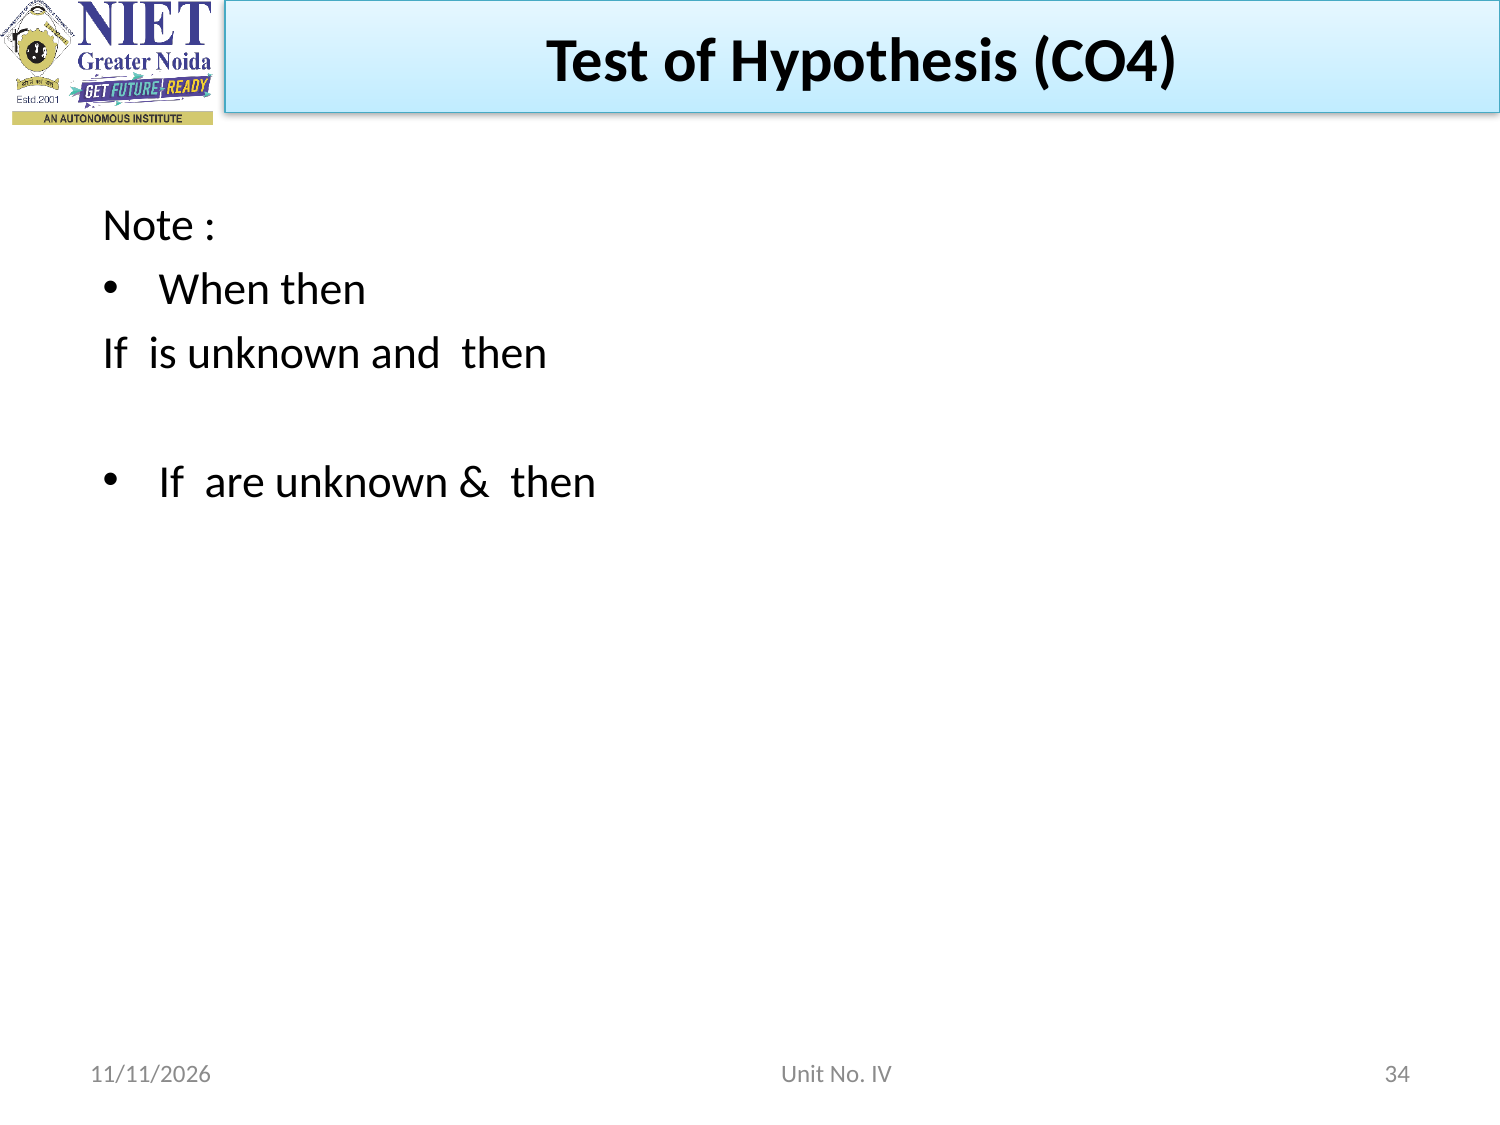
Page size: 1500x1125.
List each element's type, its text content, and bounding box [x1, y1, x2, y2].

text_box Test of Hypothesis (CO4) [224, 0, 1500, 113]
slide_number 34 [1074, 1042, 1425, 1103]
picture [0, 0, 213, 125]
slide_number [75, 1042, 412, 1103]
footer Unit No. IV [412, 1042, 1074, 1103]
